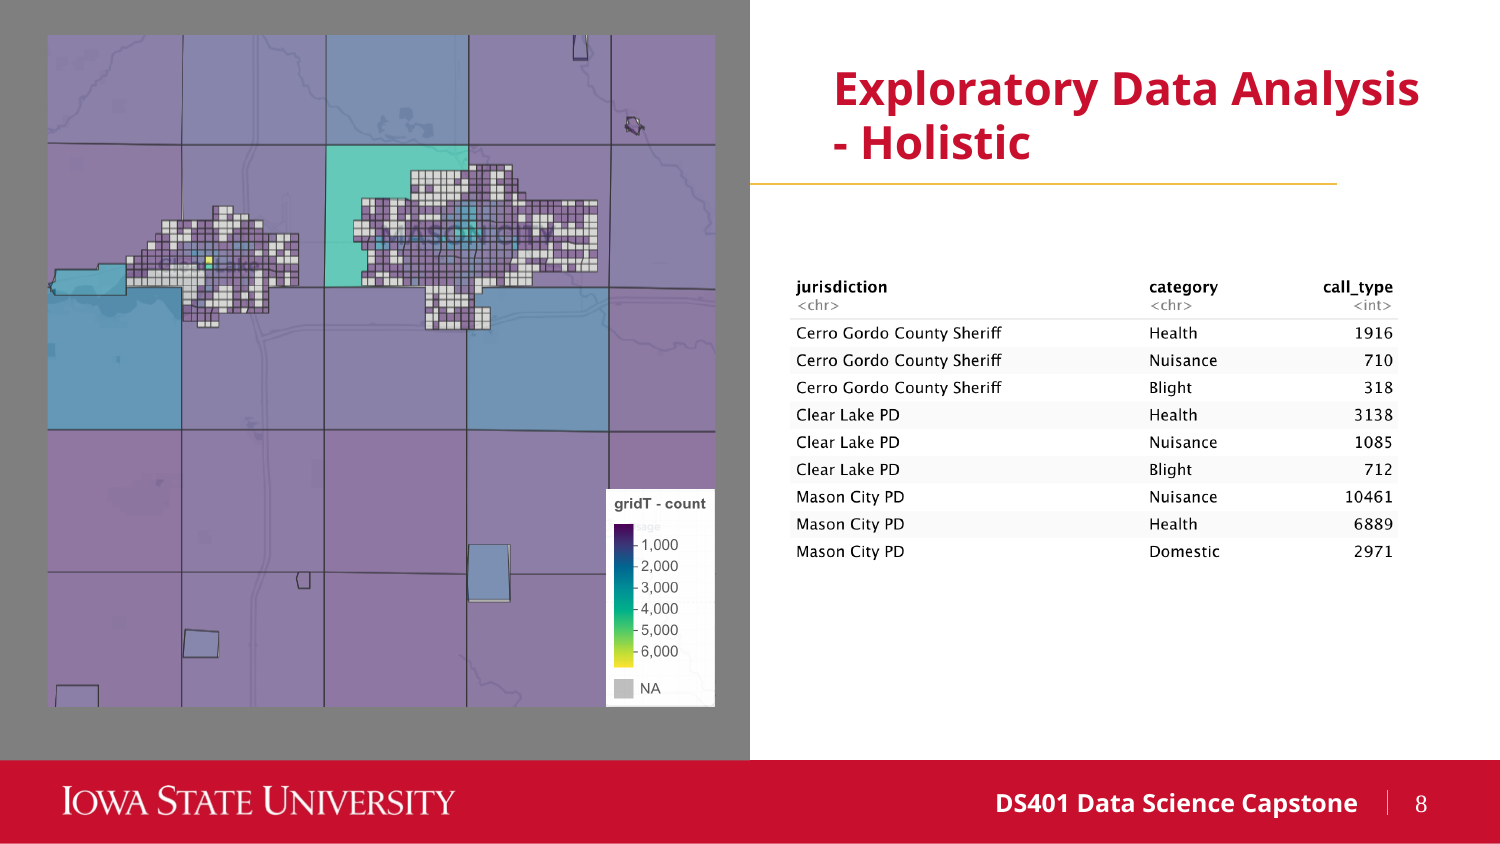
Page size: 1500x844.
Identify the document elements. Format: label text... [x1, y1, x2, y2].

text_box [0, 0, 750, 761]
picture [789, 279, 1399, 565]
text_box Exploratory Data Analysis - Holistic [818, 51, 1442, 123]
picture [62, 785, 456, 818]
picture [47, 34, 716, 707]
